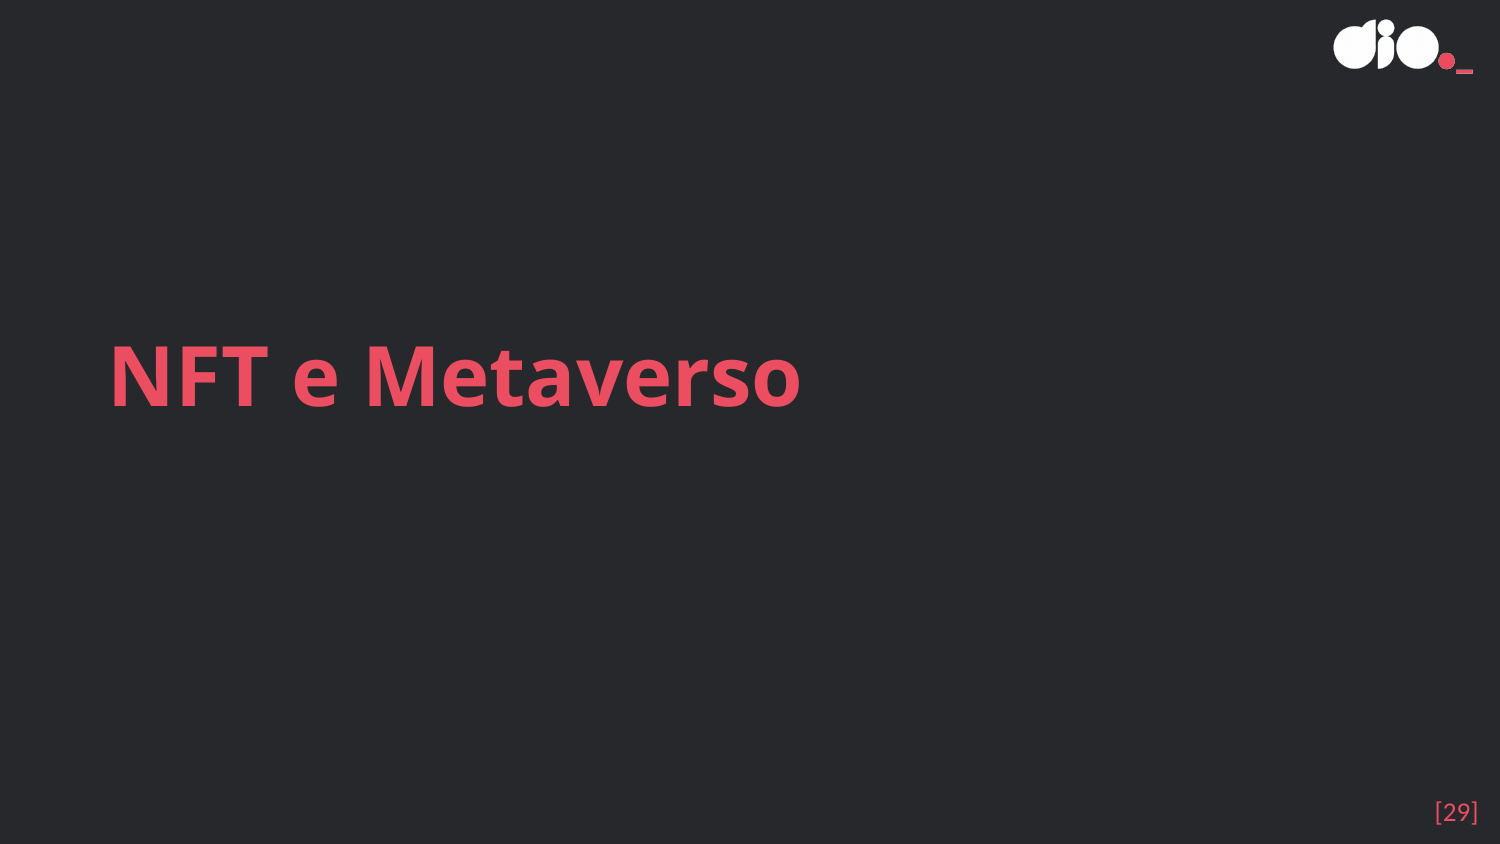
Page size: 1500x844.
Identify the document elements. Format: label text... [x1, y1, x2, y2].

picture [1332, 19, 1474, 75]
slide_number [29] [1403, 779, 1494, 844]
text_box NFT e Metaverso [92, 292, 1309, 696]
